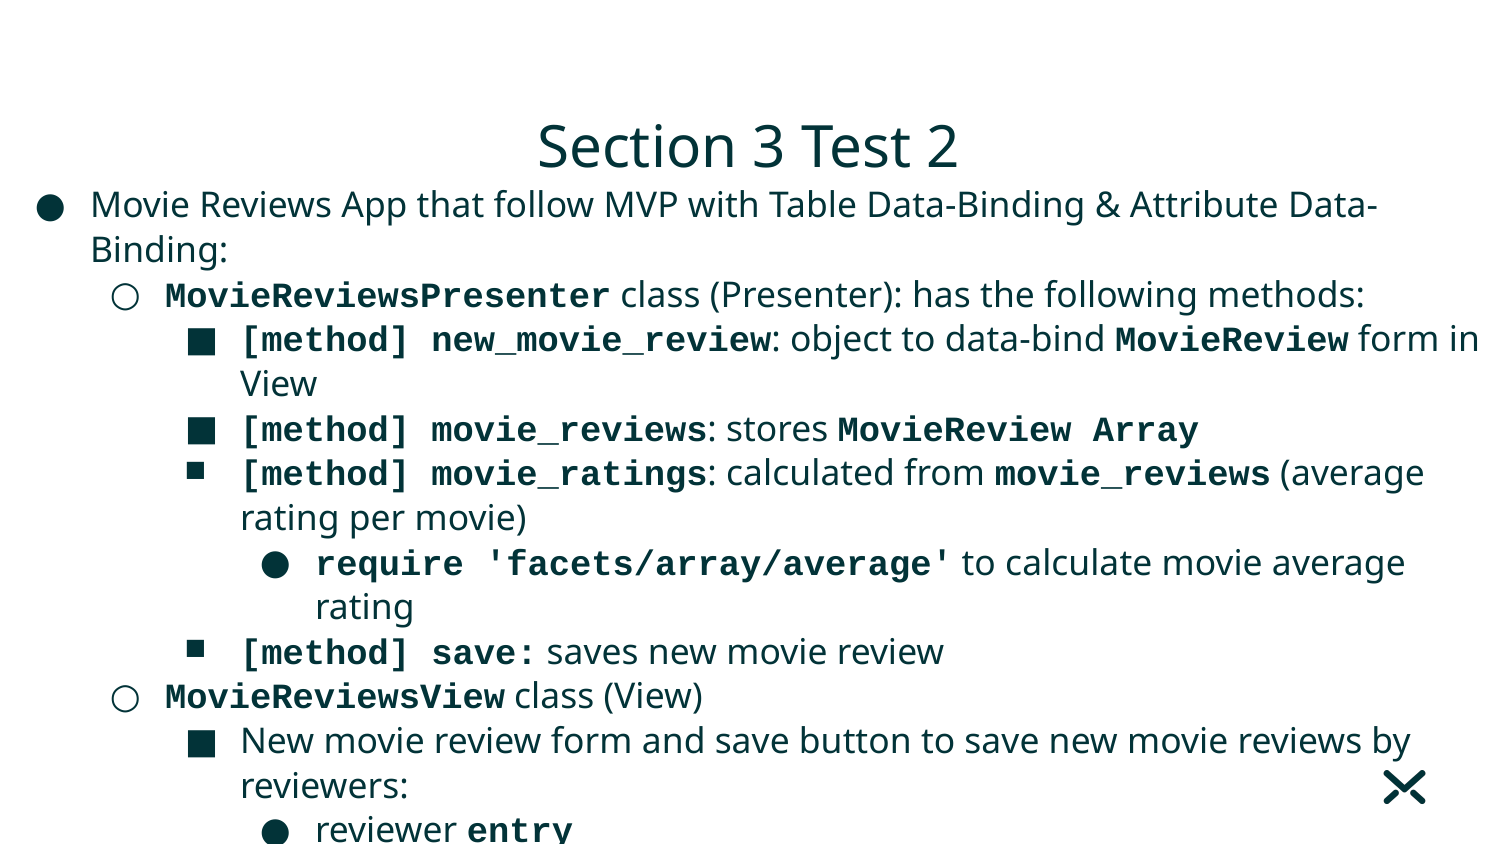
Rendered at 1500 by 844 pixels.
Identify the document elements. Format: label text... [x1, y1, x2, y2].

title Section 3 Test 2 [66, 94, 1431, 165]
list Movie Reviews App that follow MVP with Table Data-Binding & Attribute Data-Binding: MovieReviewsPresenter class (Presenter): has the following methods: [method] new_movie_review: object to data-bind MovieReview form in View [method] movie_reviews: stores MovieReview Array [method] movie_ratings: calculated from movie_reviews (average rating per movie) require 'facets/array/average' to calculate movie average rating [method] save: saves new movie review MovieReviewsView class (View) New movie review form and save button to save new movie reviews by reviewers: reviewer entry movie entry rating spinbox(1, 10) Movie rating table [0, 165, 1500, 755]
picture [1353, 755, 1456, 838]
